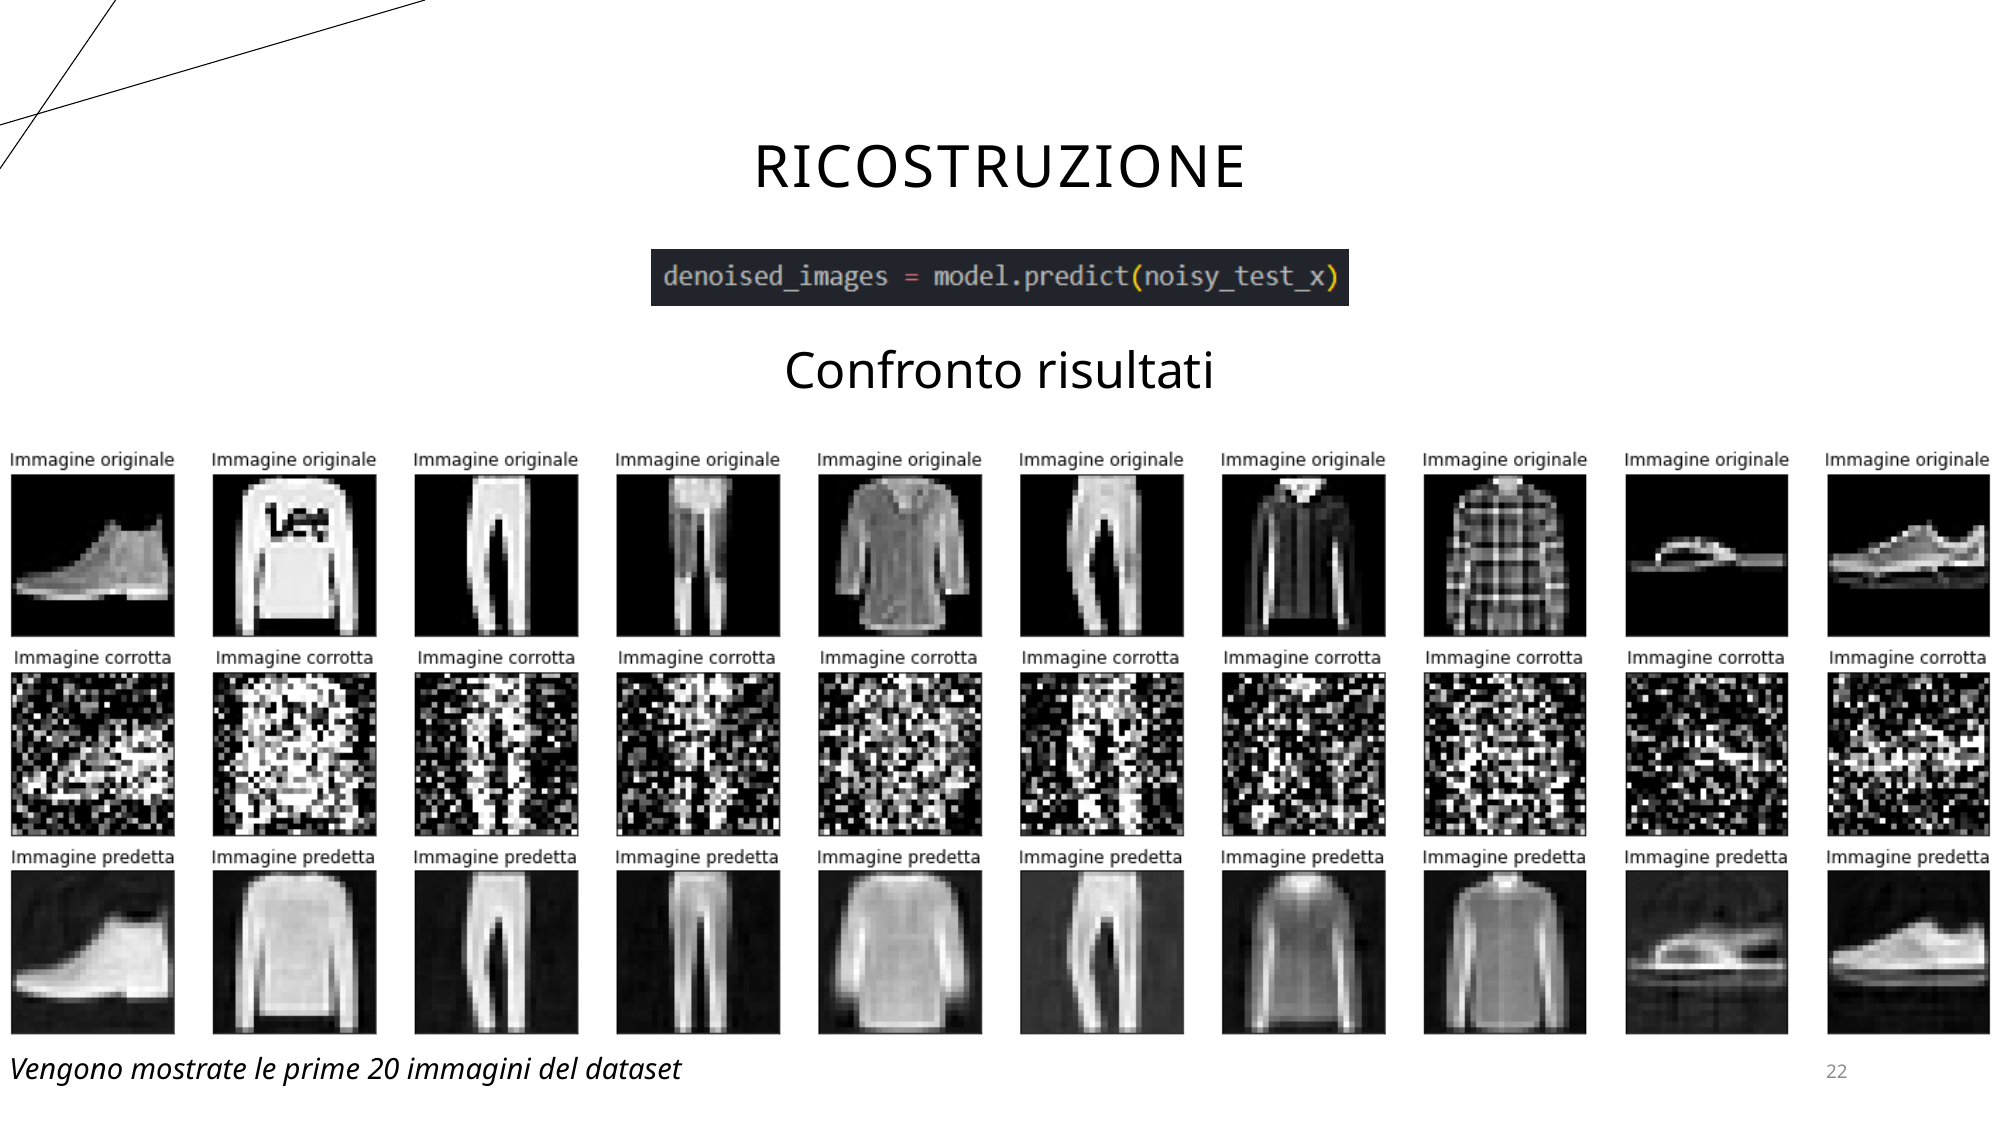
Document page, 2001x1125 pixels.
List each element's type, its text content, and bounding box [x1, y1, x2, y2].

text_box Vengono mostrate le prime 20 immagini del dataset [0, 1043, 697, 1093]
picture [0, 442, 2000, 1043]
title ricostruzione [137, 59, 1863, 278]
text_box Confronto risultati [137, 331, 1863, 406]
picture [651, 249, 1349, 306]
slide_number 22 [1412, 1043, 1863, 1103]
